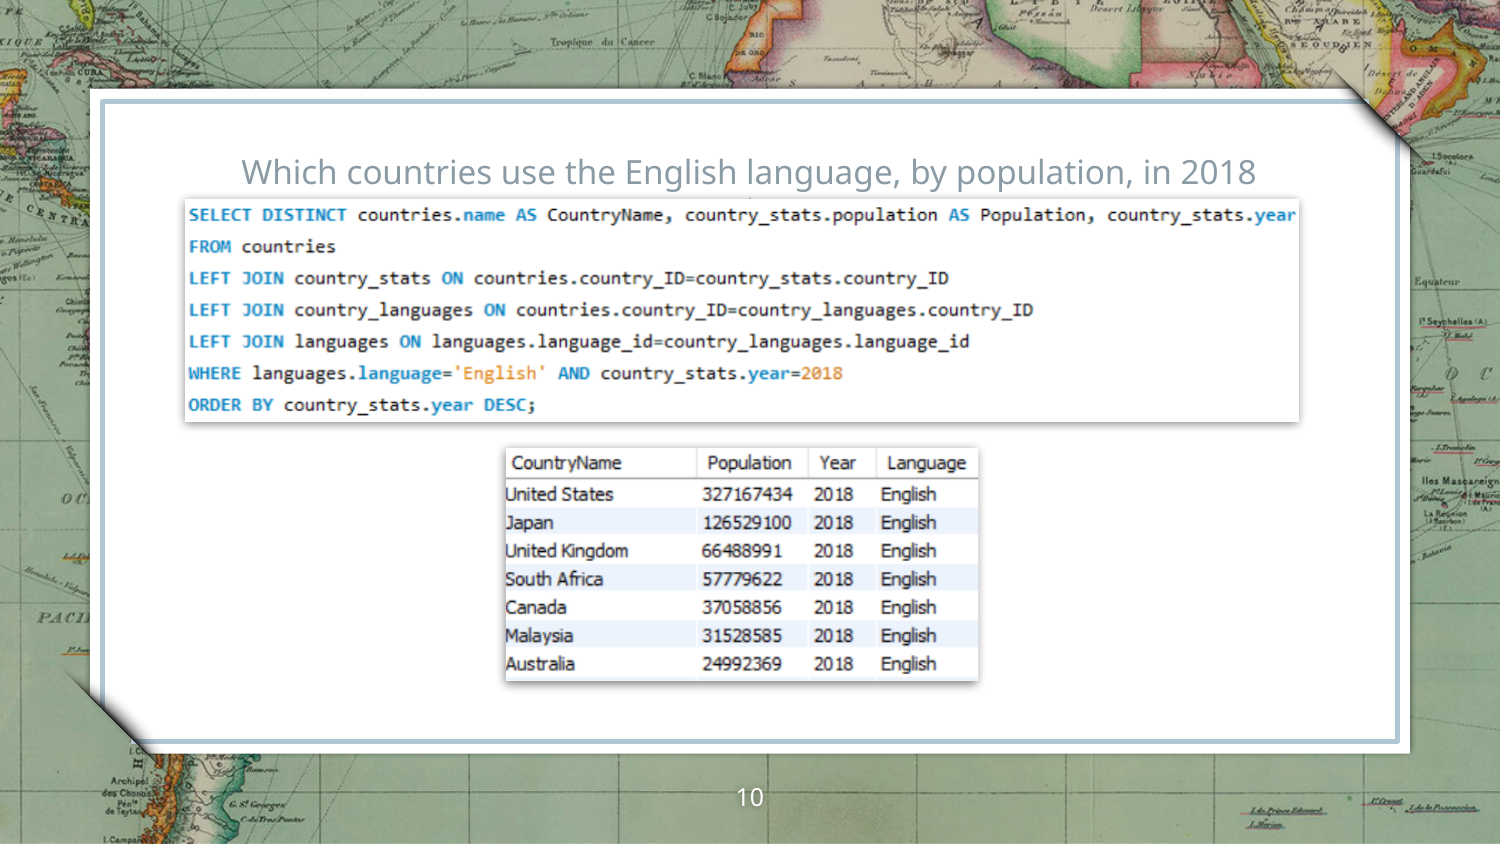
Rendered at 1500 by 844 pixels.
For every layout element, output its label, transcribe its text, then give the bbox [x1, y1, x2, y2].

picture [0, 0, 1500, 844]
slide_number ‹#› [705, 753, 795, 844]
title Which countries use the English language, by population, in 2018 [164, 101, 1336, 192]
picture [185, 198, 1299, 423]
picture [505, 447, 979, 682]
